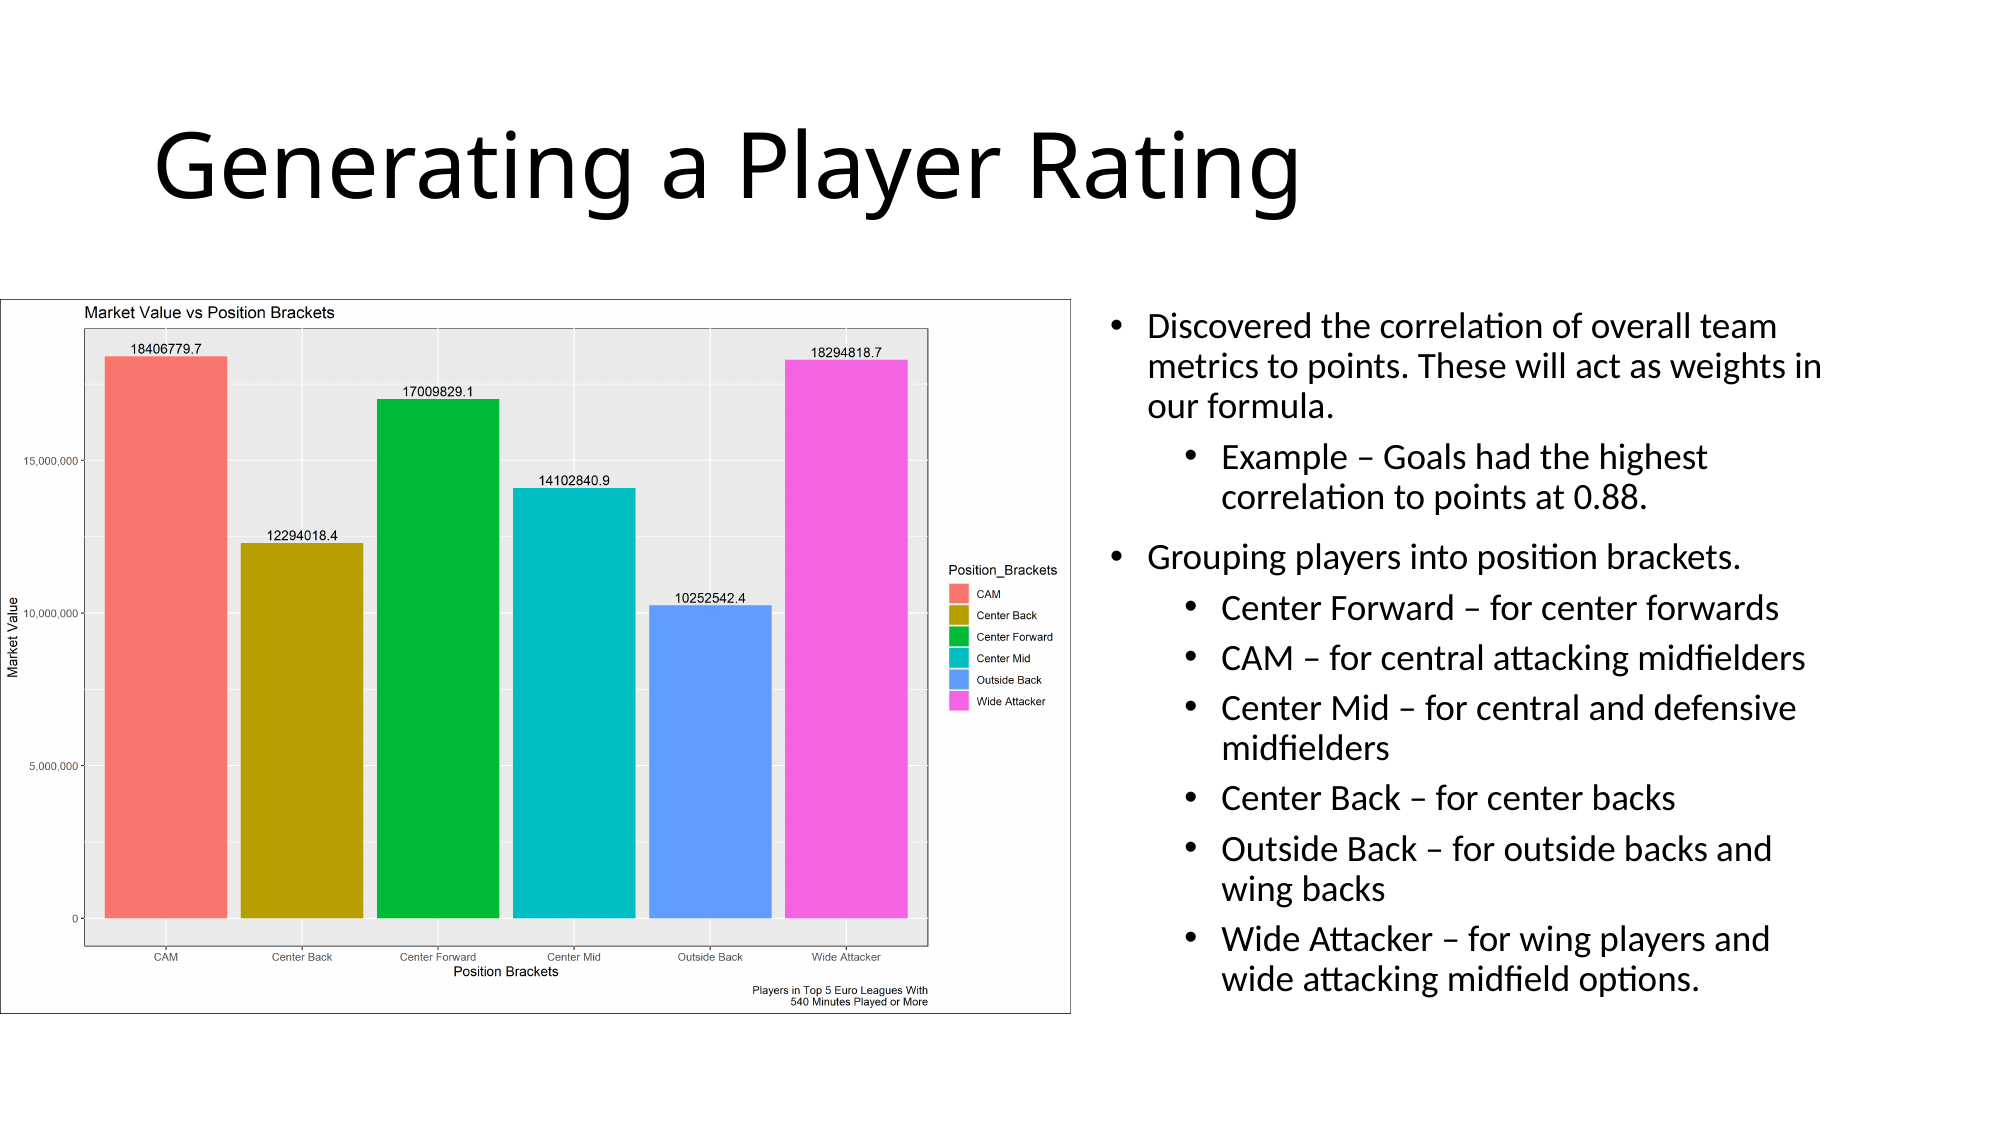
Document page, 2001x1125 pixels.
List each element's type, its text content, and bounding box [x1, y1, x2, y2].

picture [0, 299, 1071, 1014]
title Generating a Player Rating [137, 59, 1863, 278]
list Discovered the correlation of overall team metrics to points. These will act as weights in our formula. Example – Goals had the highest correlation to points at 0.88. Grouping players into position brackets. Center Forward – for center forwards CAM – for central attacking midfielders Center Mid – for central and defensive midfielders Center Back – for center backs Outside Back – for outside backs and wing backs Wide Attacker – for wing players and wide attacking midfield options. [1095, 299, 1863, 1014]
